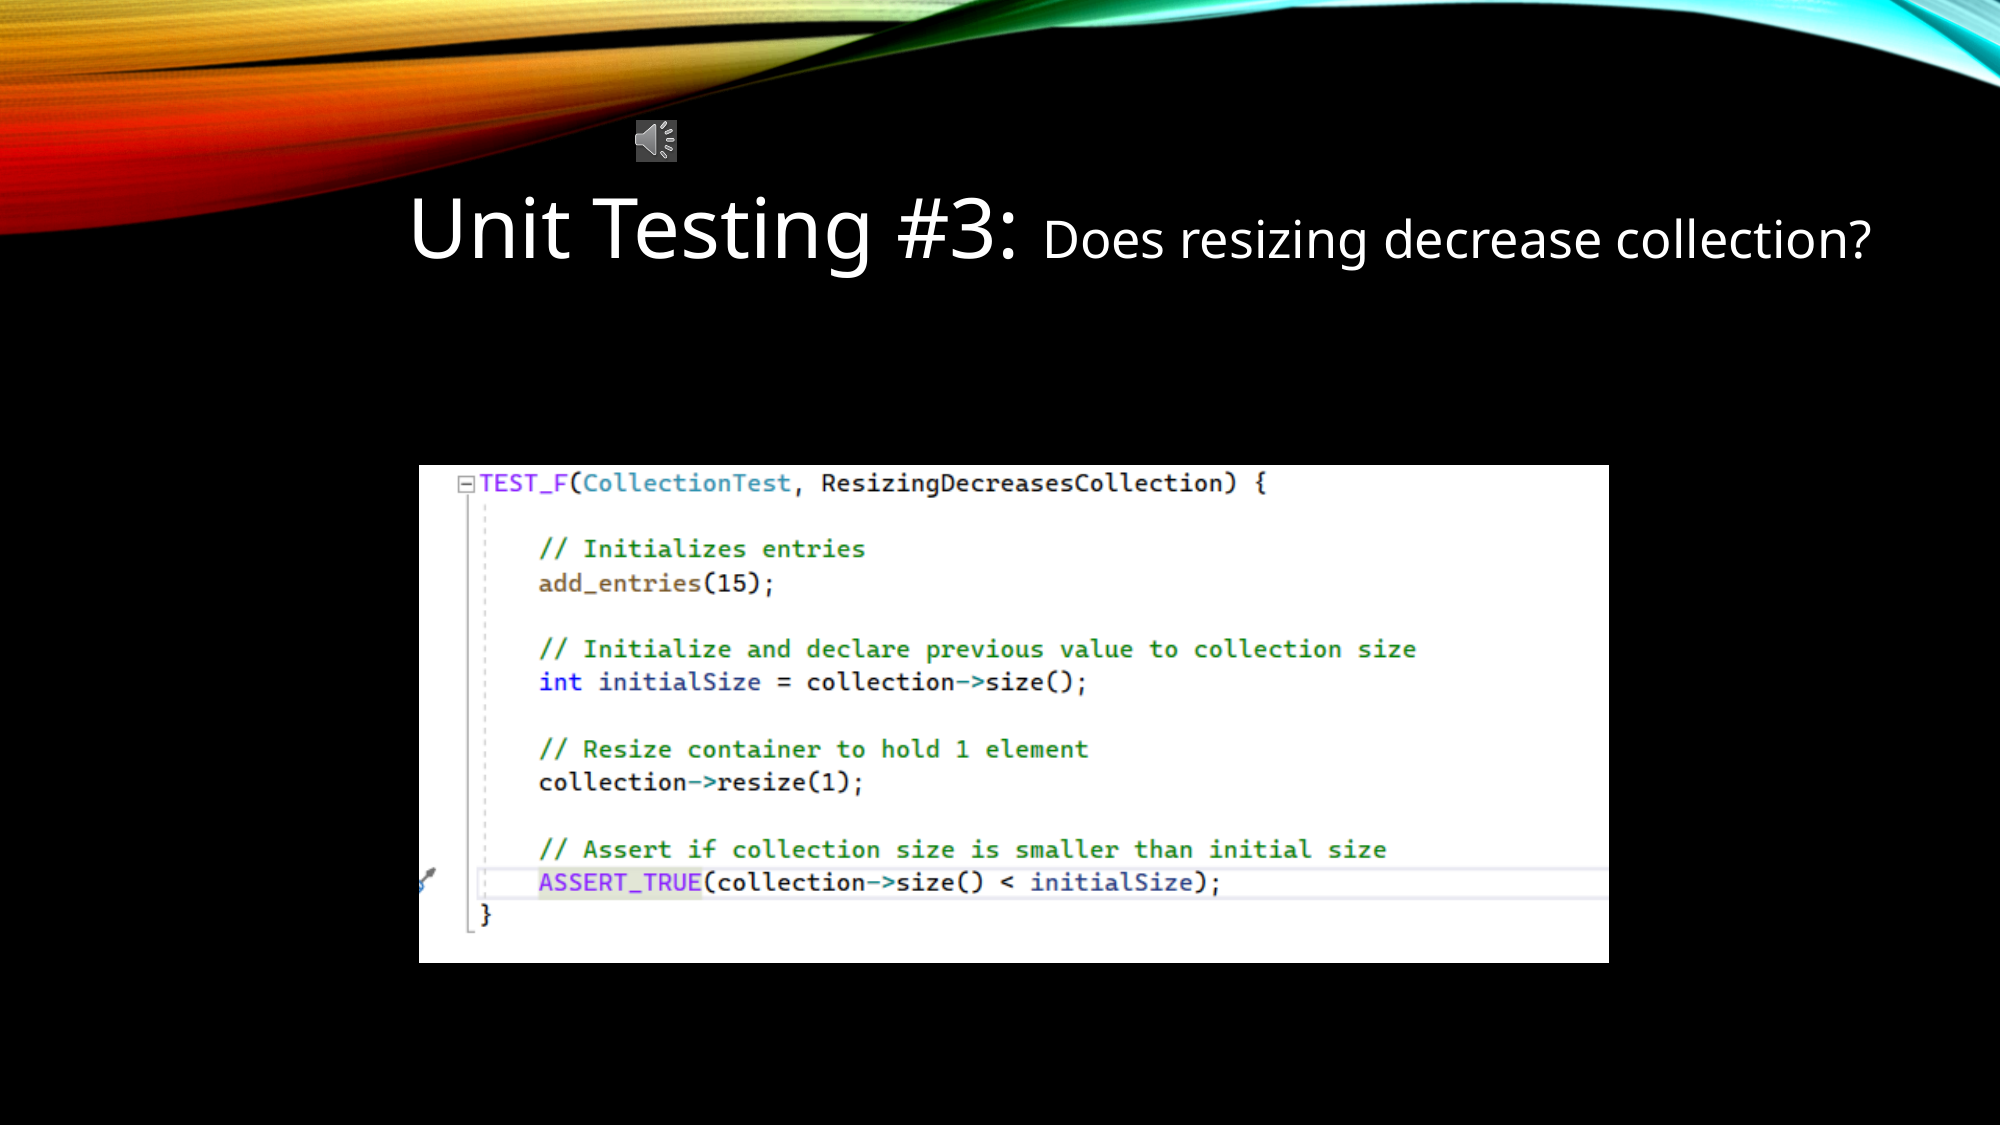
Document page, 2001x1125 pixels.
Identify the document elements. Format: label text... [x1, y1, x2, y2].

title Unit Testing #3: Does resizing decrease collection? [176, 125, 1888, 338]
picture [0, 0, 2000, 237]
picture [418, 465, 1609, 963]
